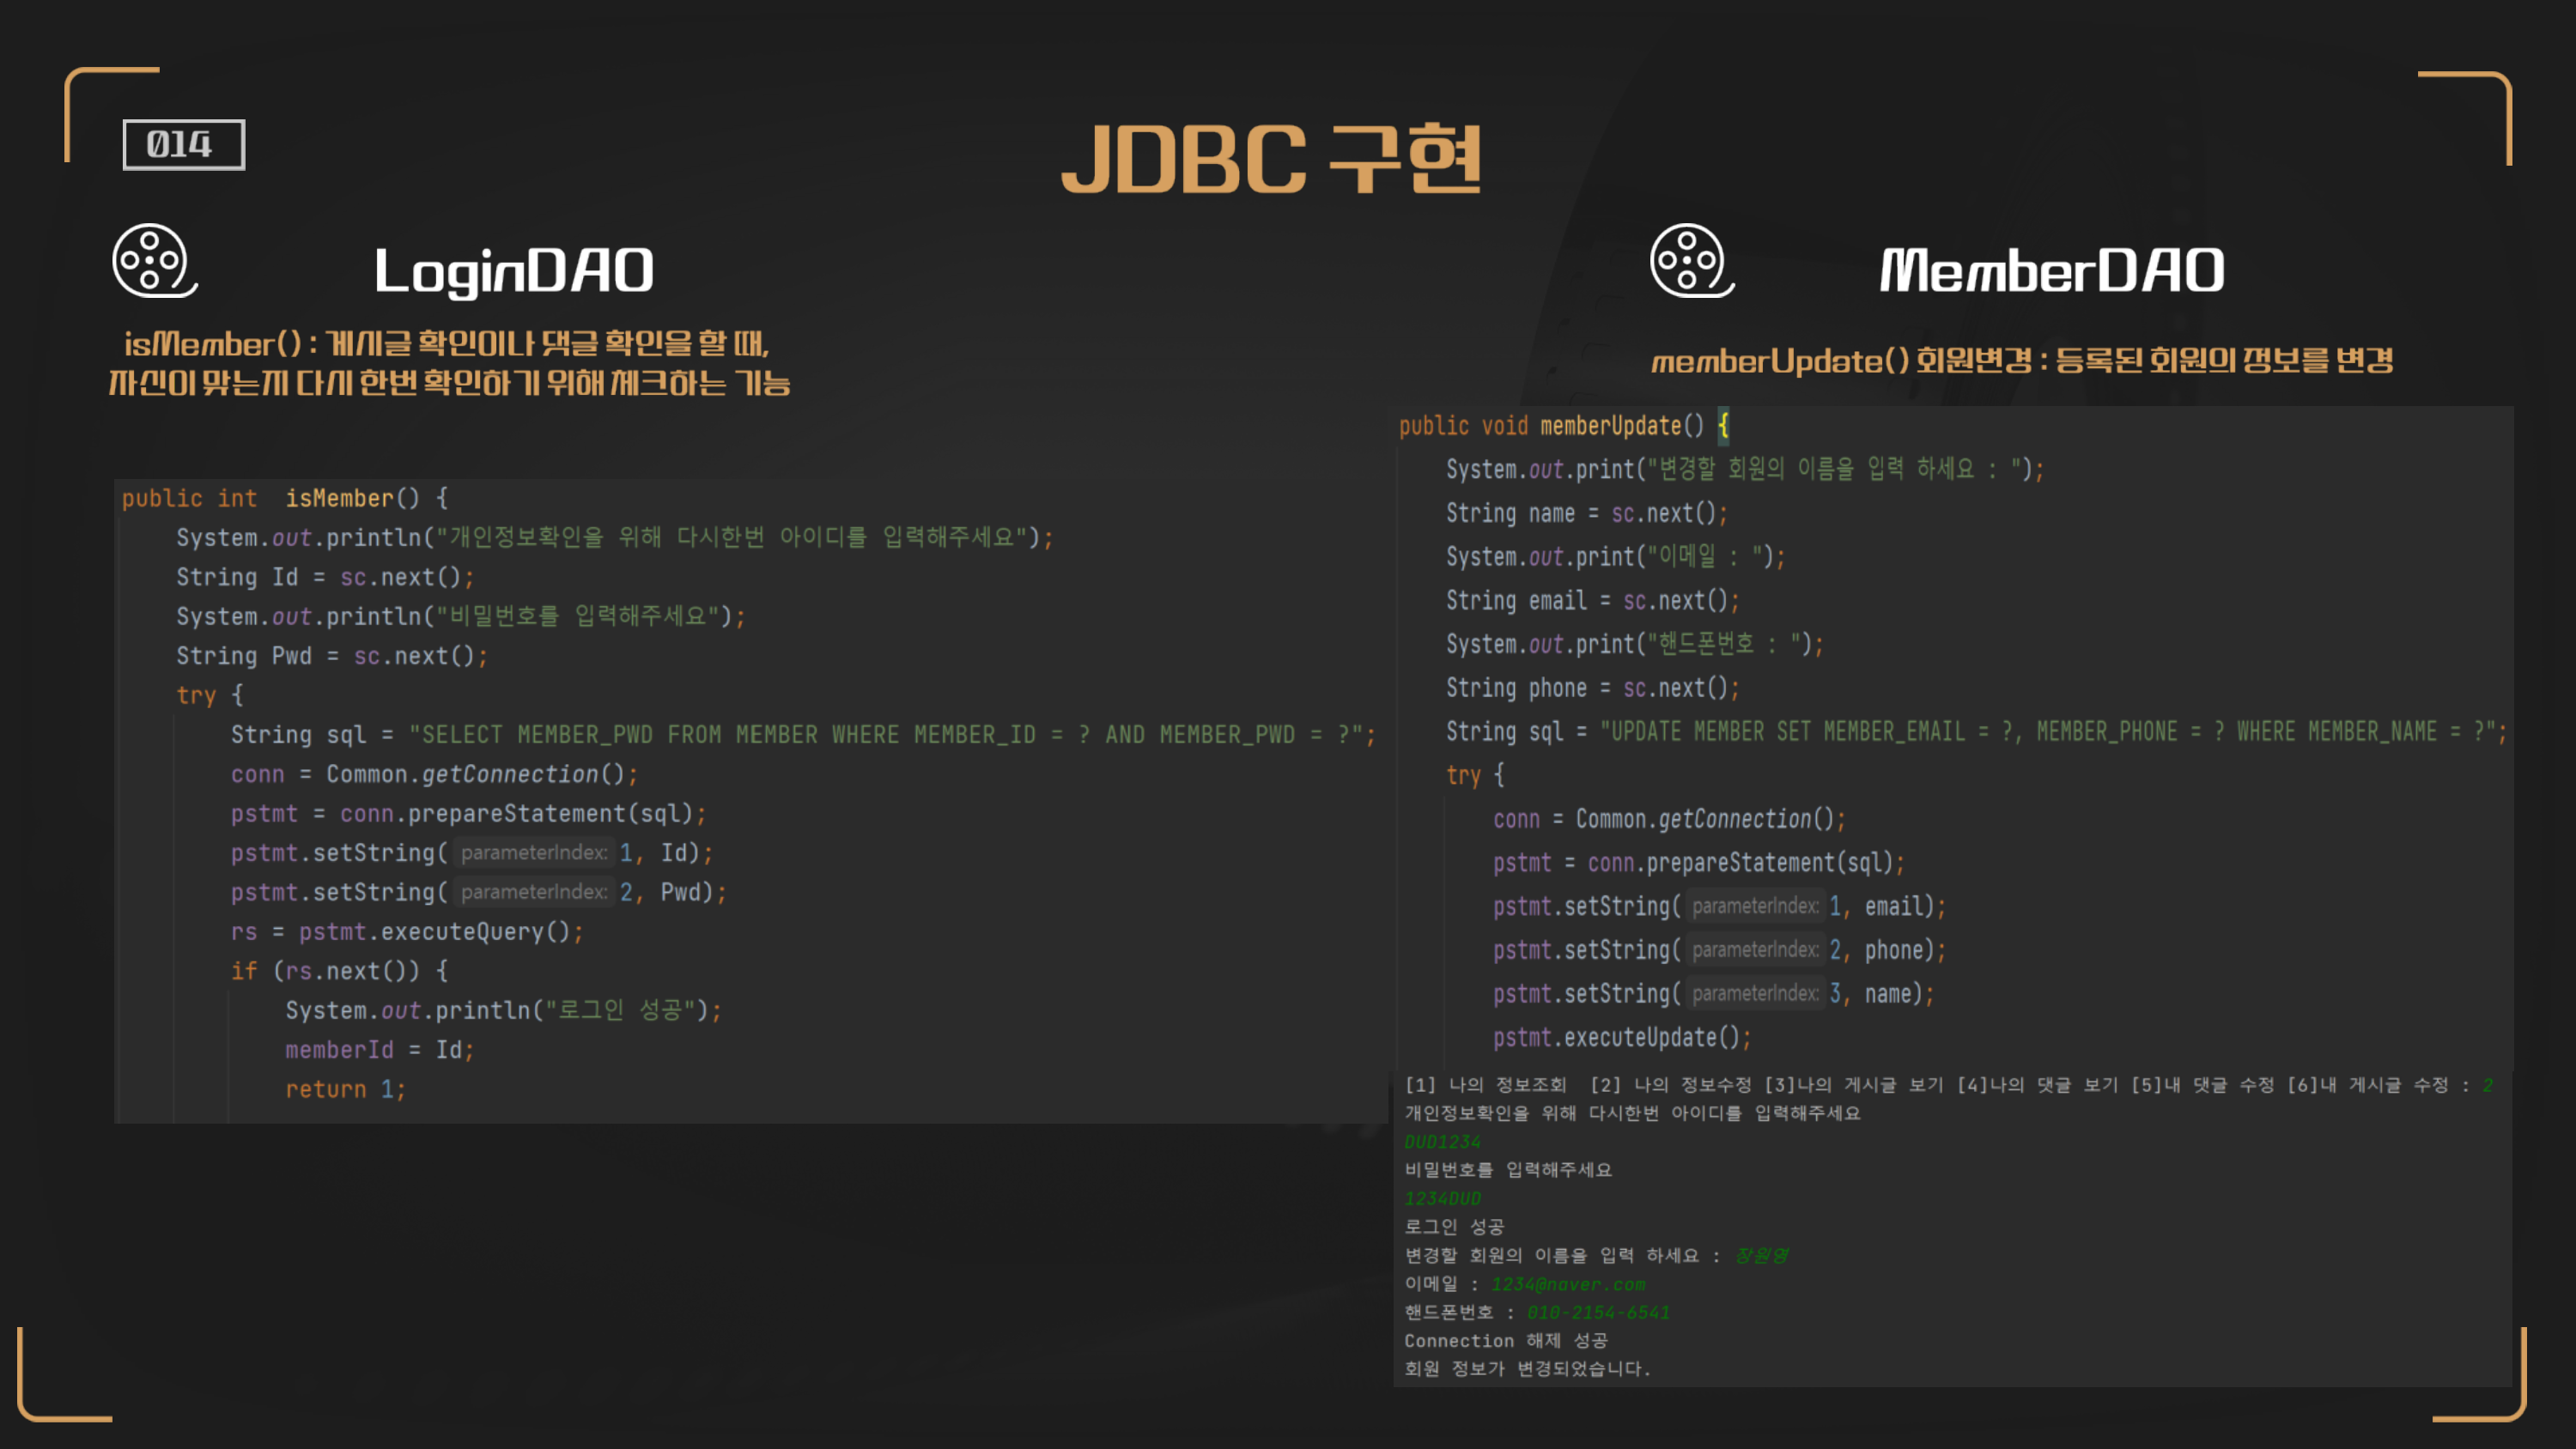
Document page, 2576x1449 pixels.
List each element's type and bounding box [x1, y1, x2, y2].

text_box [114, 478, 1388, 1124]
text_box [0, 0, 2576, 1449]
picture [476, 85, 1520, 236]
picture [0, 317, 805, 410]
text_box [112, 223, 824, 314]
text_box [64, 67, 160, 162]
picture [118, 117, 228, 175]
text_box [1650, 223, 2361, 314]
text_box [2417, 71, 2513, 167]
text_box [1393, 1070, 2513, 1387]
text_box [2432, 1327, 2527, 1422]
picture [1267, 334, 2408, 394]
text_box [1388, 406, 2514, 1071]
text_box [17, 1327, 112, 1422]
text_box [229, 118, 246, 171]
